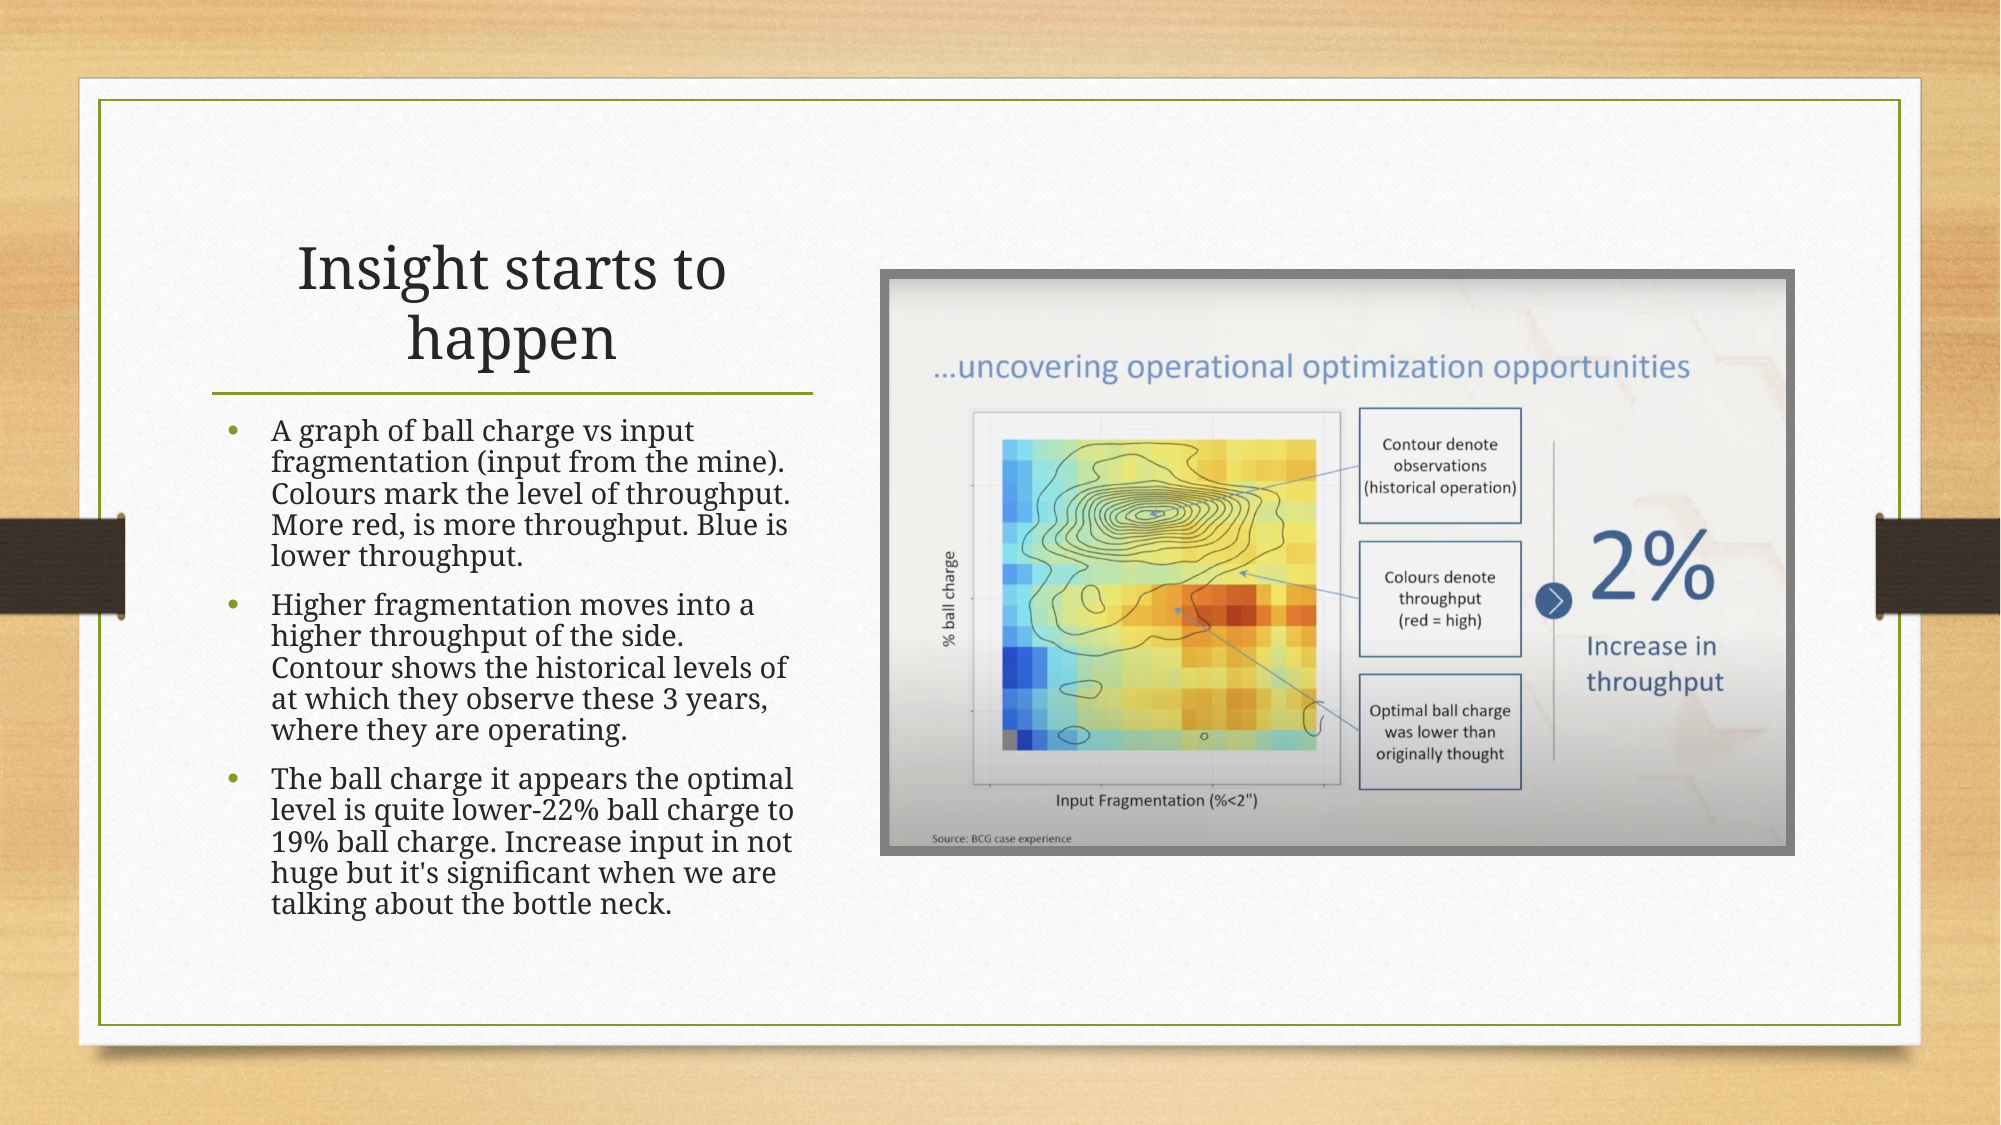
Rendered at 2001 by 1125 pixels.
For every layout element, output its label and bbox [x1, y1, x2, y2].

picture [888, 278, 1787, 847]
text_box [0, 0, 2000, 1125]
